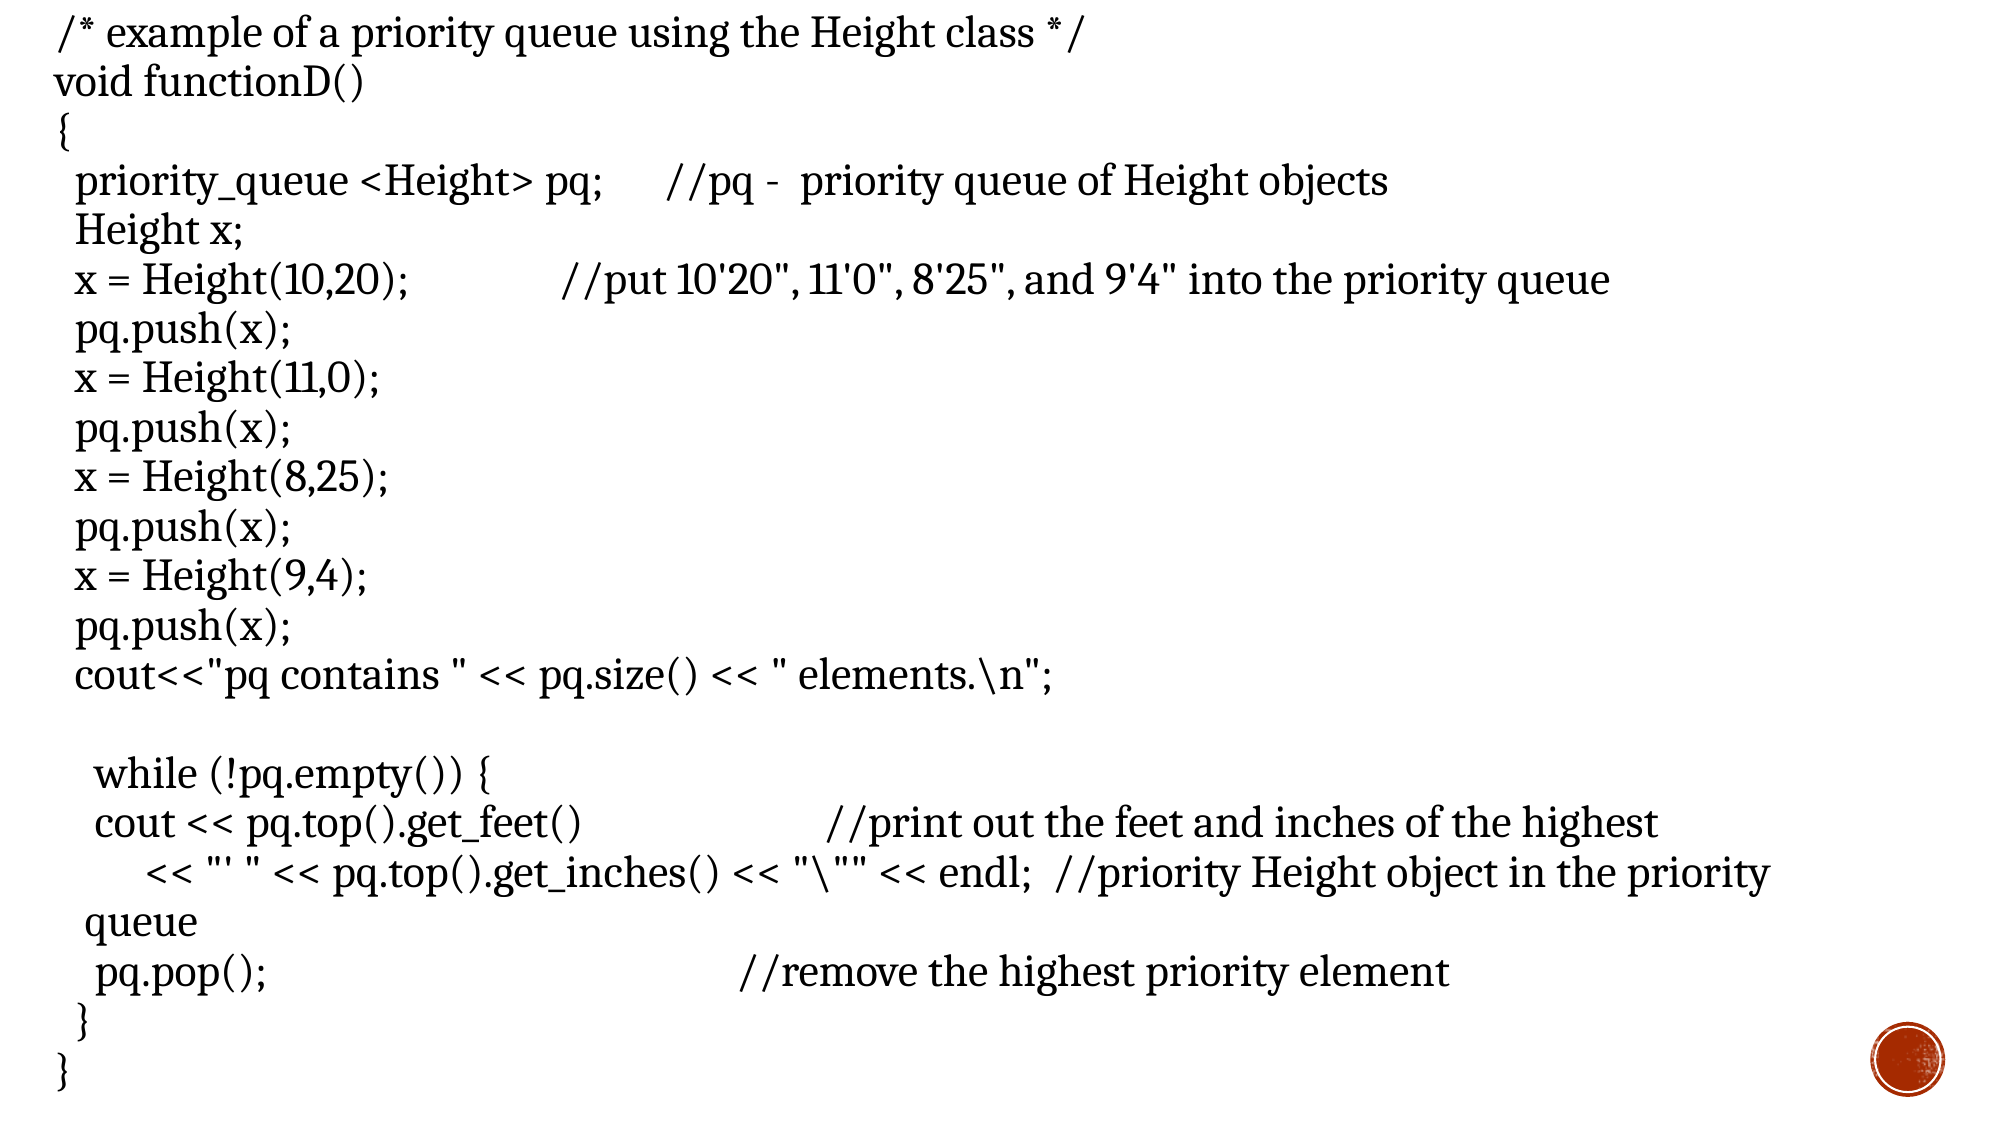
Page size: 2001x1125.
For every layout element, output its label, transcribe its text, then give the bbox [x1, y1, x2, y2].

list /* example of a priority queue using the Height class */ void functionD() { priority_queue <Height> pq; //pq - priority queue of Height objects Height x; x = Height(10,20); //put 10'20", 11'0", 8'25", and 9'4" into the priority queue pq.push(x); x = Height(11,0); pq.push(x); x = Height(8,25); pq.push(x); x = Height(9,4); pq.push(x); cout<<"pq contains " << pq.size() << " elements.\n"; while (!pq.empty()) { cout << pq.top().get_feet() //print out the feet and inches of the highest << "' " << pq.top().get_inches() << "\"" << endl; //priority Height object in the priority queue pq.pop(); //remove the highest priority element } } [39, 0, 1857, 1025]
